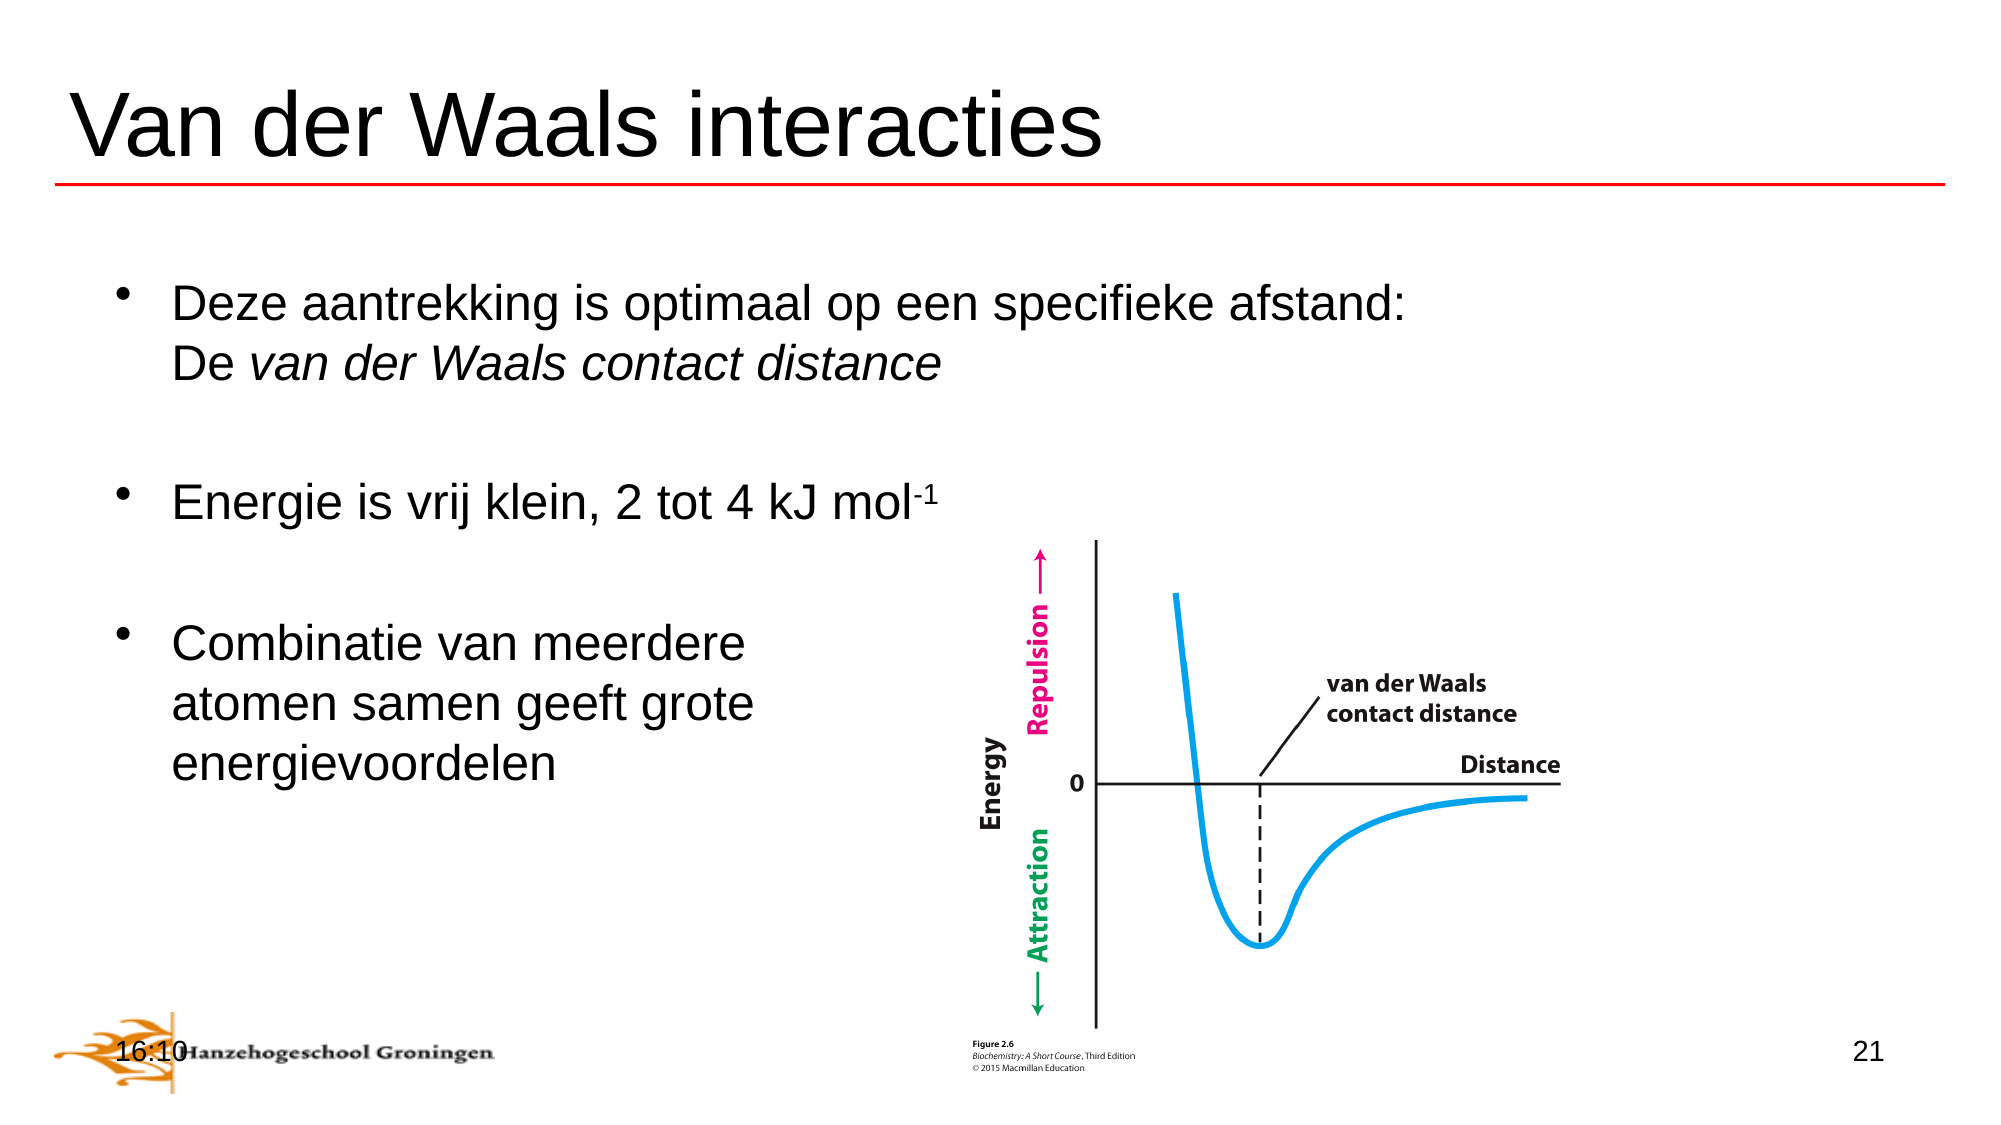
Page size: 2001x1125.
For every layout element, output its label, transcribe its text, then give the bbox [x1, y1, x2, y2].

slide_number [99, 1024, 567, 1103]
title Van der Waals interacties [54, 54, 1946, 185]
picture [967, 533, 1571, 1076]
picture [54, 1012, 495, 1094]
list Deze aantrekking is optimaal op een specifieke afstand: De van der Waals contact distance Energie is vrij klein, 2 tot 4 kJ mol-1 Combinatie van meerdere atomen samen geeft grote energievoordelen [99, 262, 1900, 1005]
slide_number 21 [1433, 1024, 1901, 1103]
